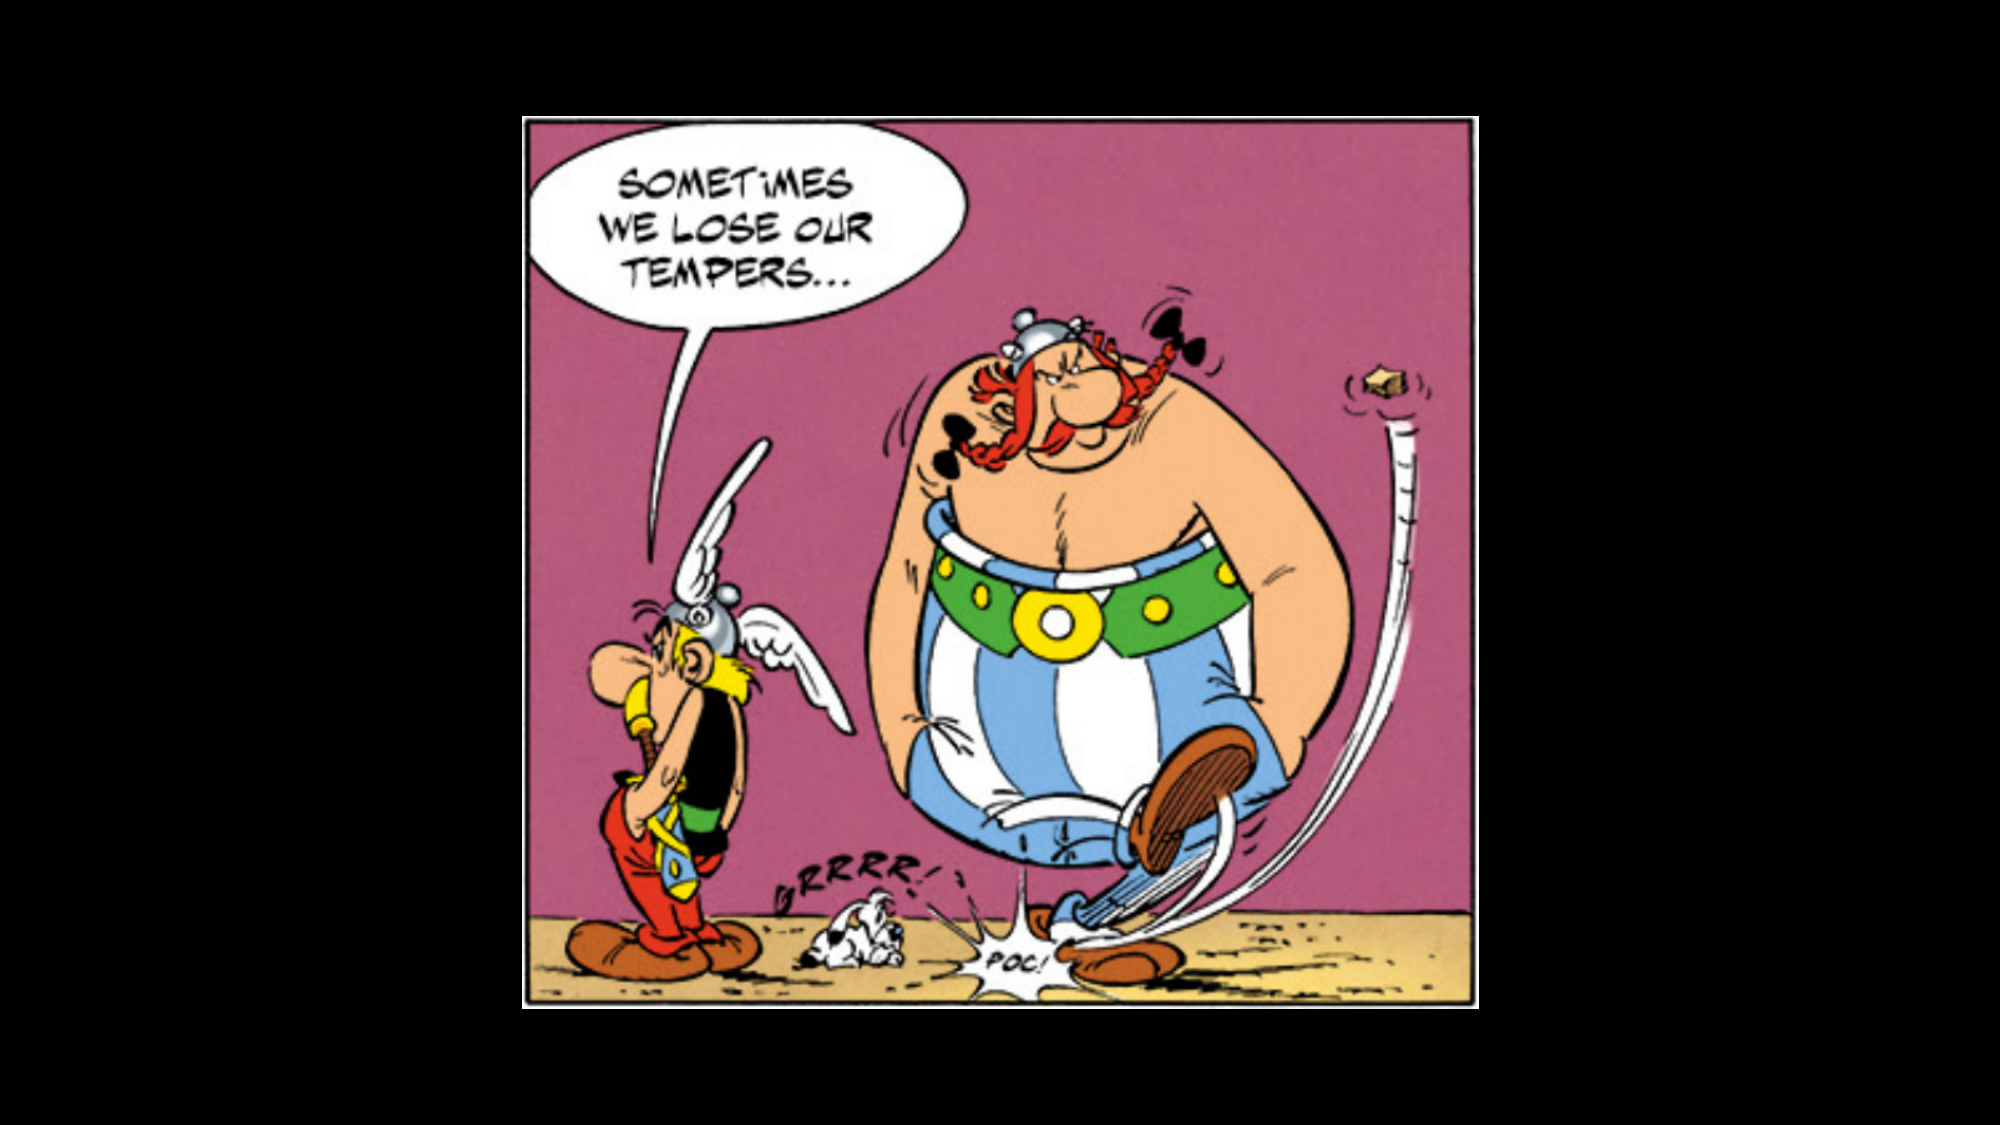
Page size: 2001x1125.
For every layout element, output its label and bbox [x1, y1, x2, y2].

picture [522, 116, 1479, 1009]
